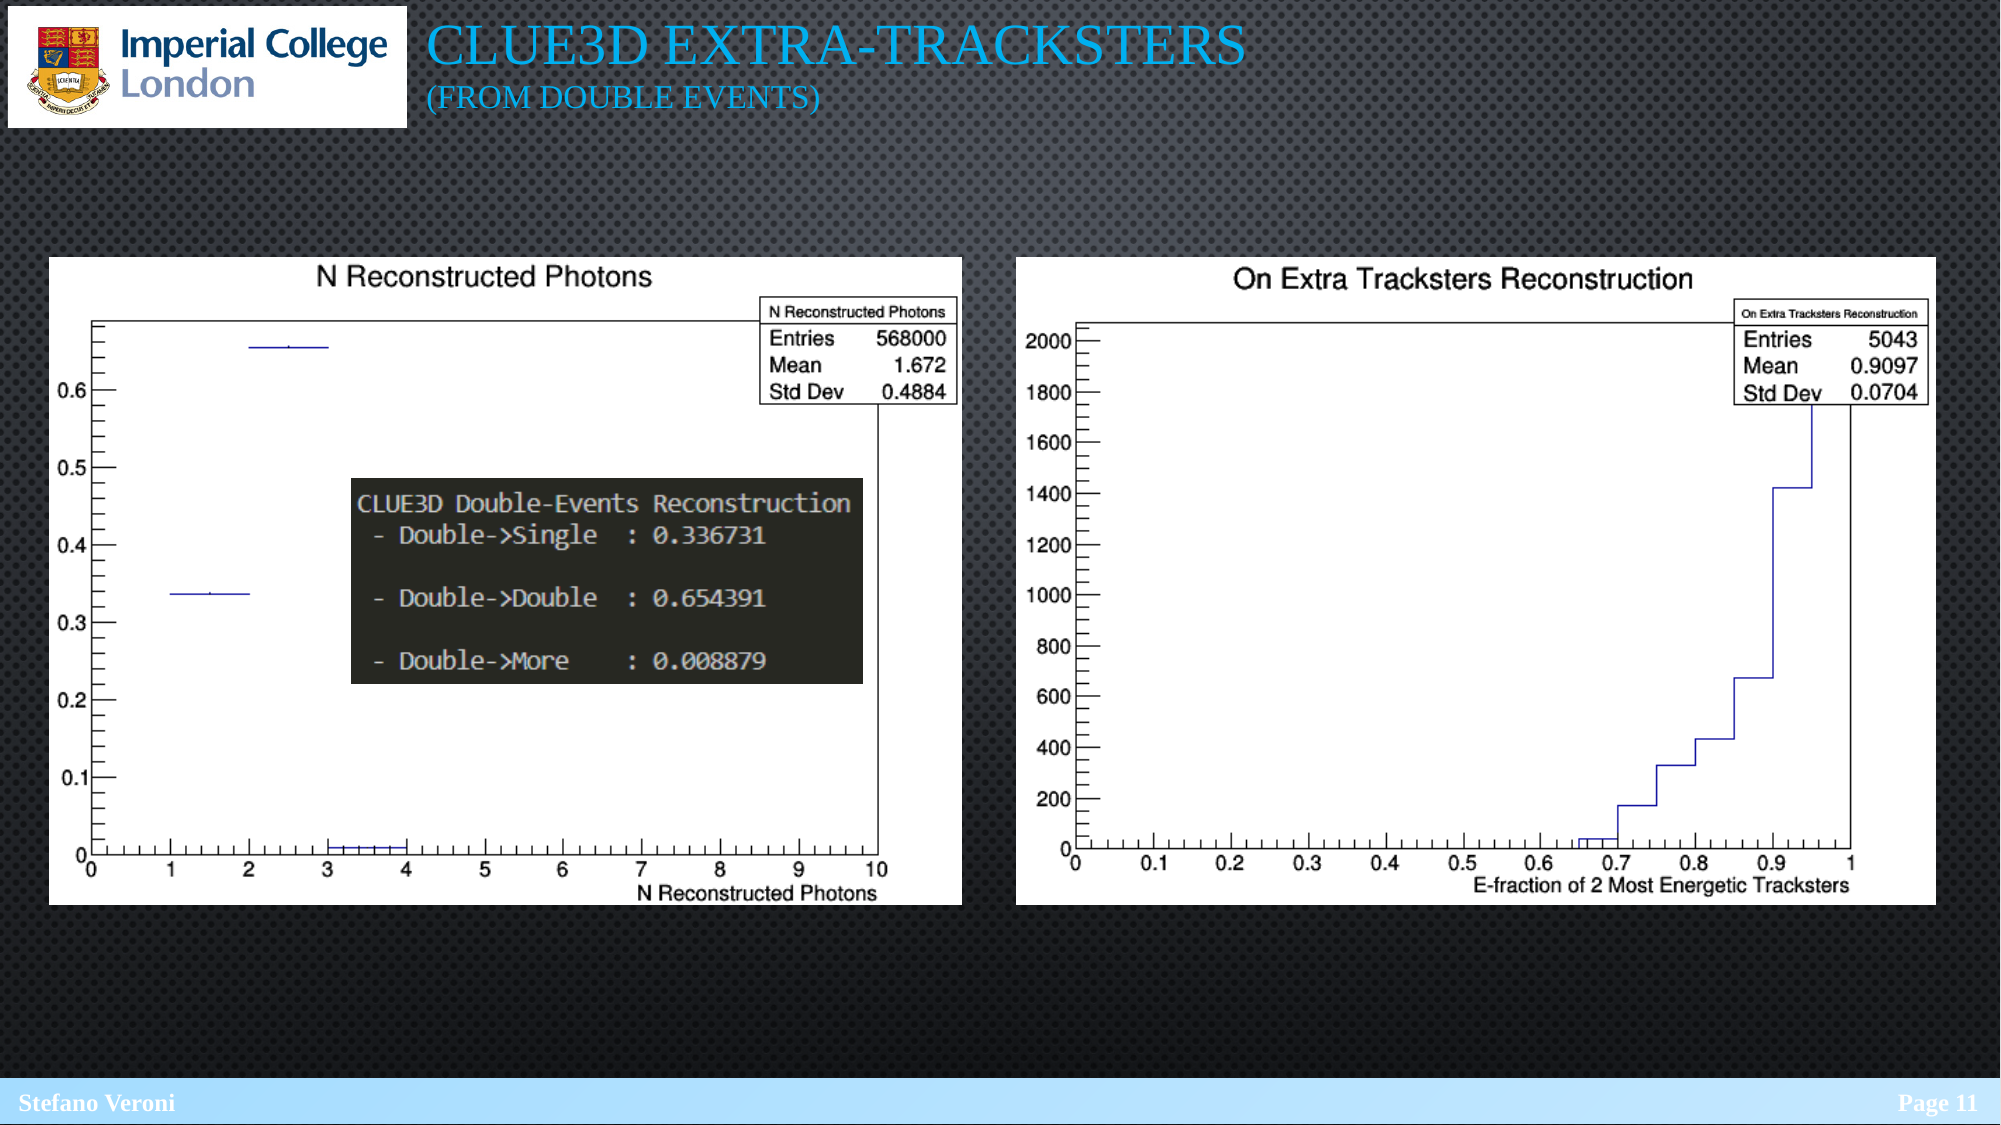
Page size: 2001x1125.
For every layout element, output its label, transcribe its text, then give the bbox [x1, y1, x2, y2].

title CLUE3D Extra-tracksters (from Double events) [411, 0, 1283, 139]
picture [48, 257, 962, 905]
text_box Stefano Veroni Page 11 [0, 1078, 2000, 1124]
picture [1016, 257, 1937, 905]
picture [7, 6, 408, 128]
